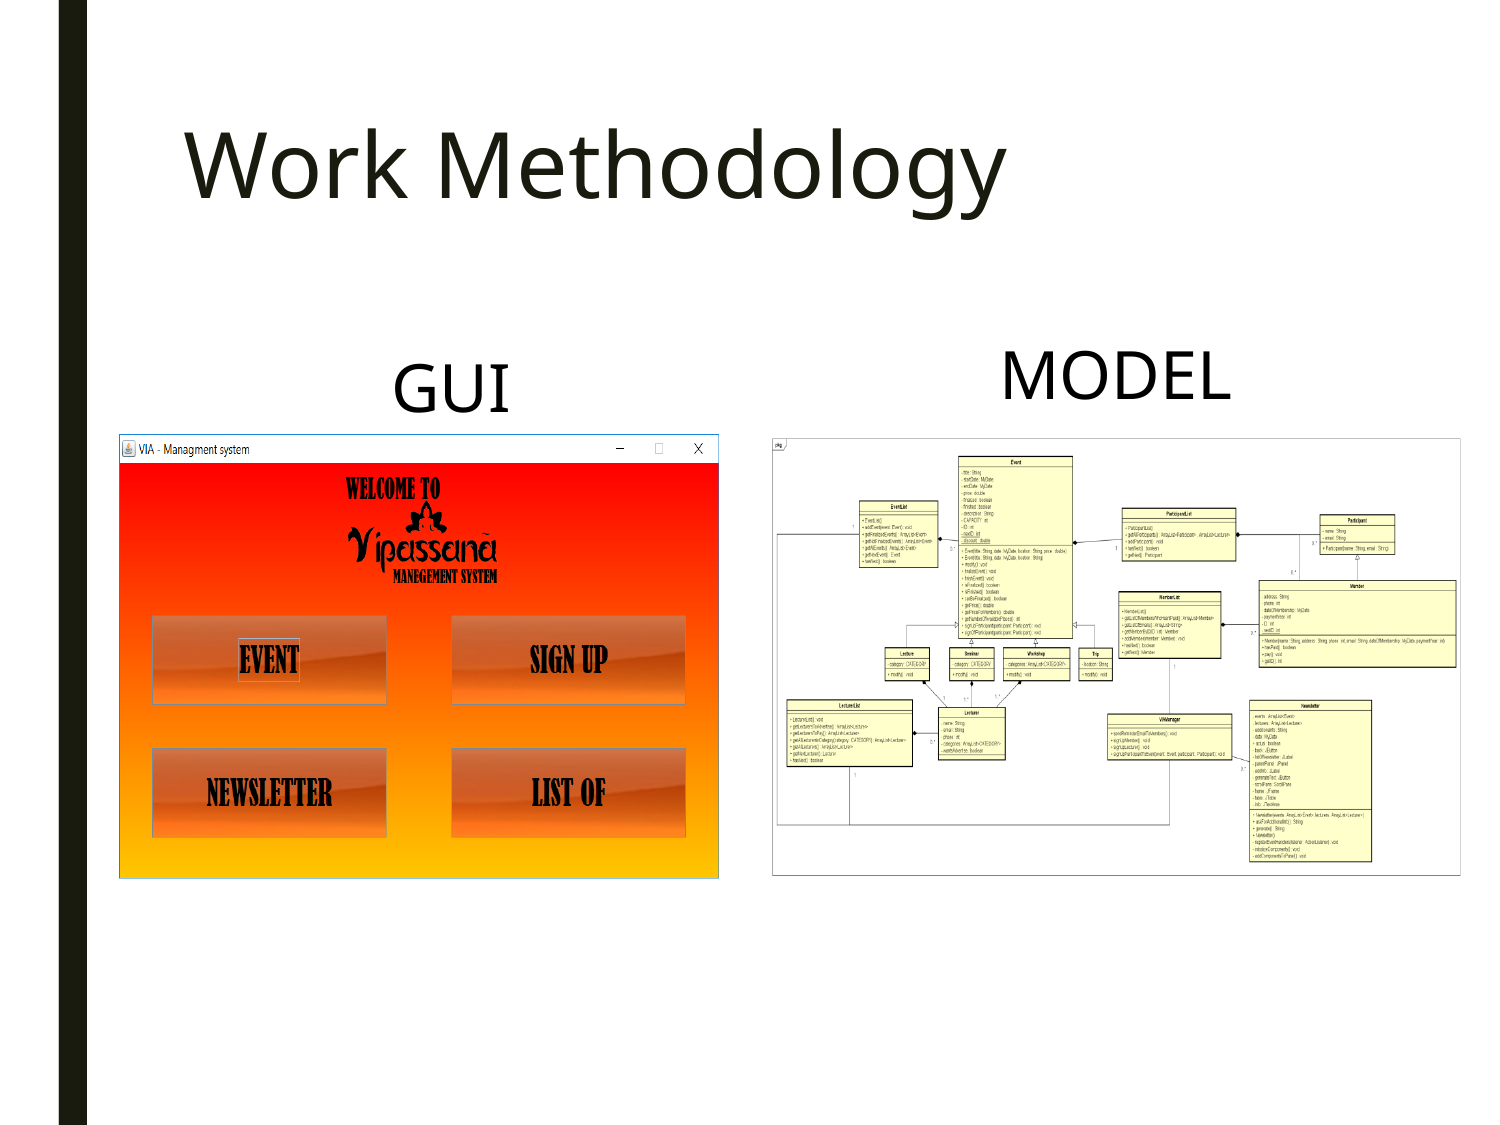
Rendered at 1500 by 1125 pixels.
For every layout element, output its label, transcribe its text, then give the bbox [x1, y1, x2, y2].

text_box GUI [183, 338, 719, 433]
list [119, 434, 719, 879]
text_box MODEL [798, 325, 1434, 421]
picture [769, 434, 1463, 879]
title Work Methodology [168, 112, 1351, 357]
